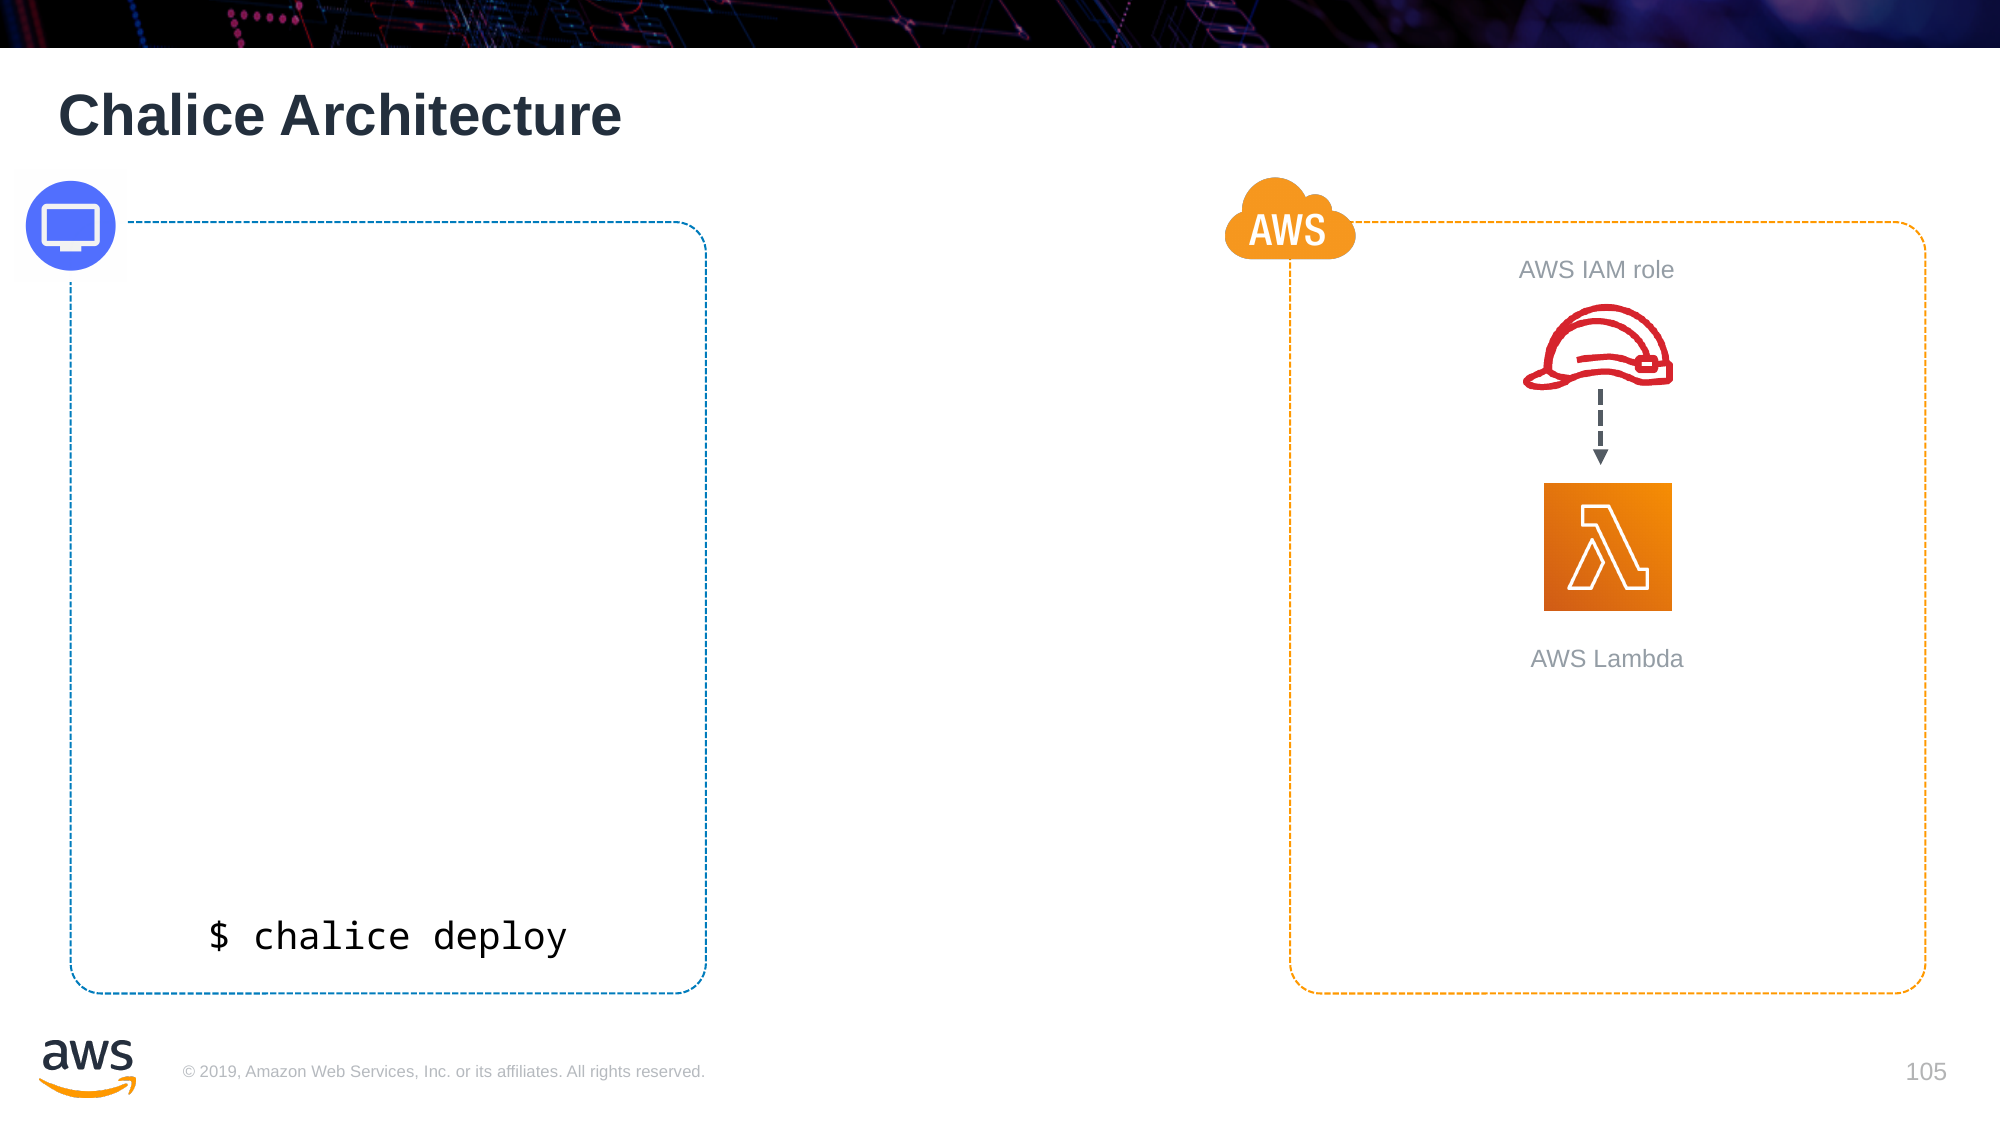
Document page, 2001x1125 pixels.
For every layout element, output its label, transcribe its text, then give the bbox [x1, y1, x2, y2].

picture [14, 169, 127, 282]
picture [1211, 172, 1369, 278]
picture [1518, 269, 1677, 428]
slide_number 105 [1512, 1040, 1963, 1101]
title Chalice Architecture [43, 67, 1963, 166]
picture [0, 0, 2000, 48]
text_box [69, 221, 707, 995]
picture [39, 1040, 136, 1098]
text_box [1289, 221, 1927, 995]
picture [1544, 483, 1672, 611]
text_box $ chalice deploy [193, 904, 583, 965]
text_box AWS Lambda [1515, 635, 1700, 680]
text_box AWS IAM role [1504, 246, 1691, 292]
